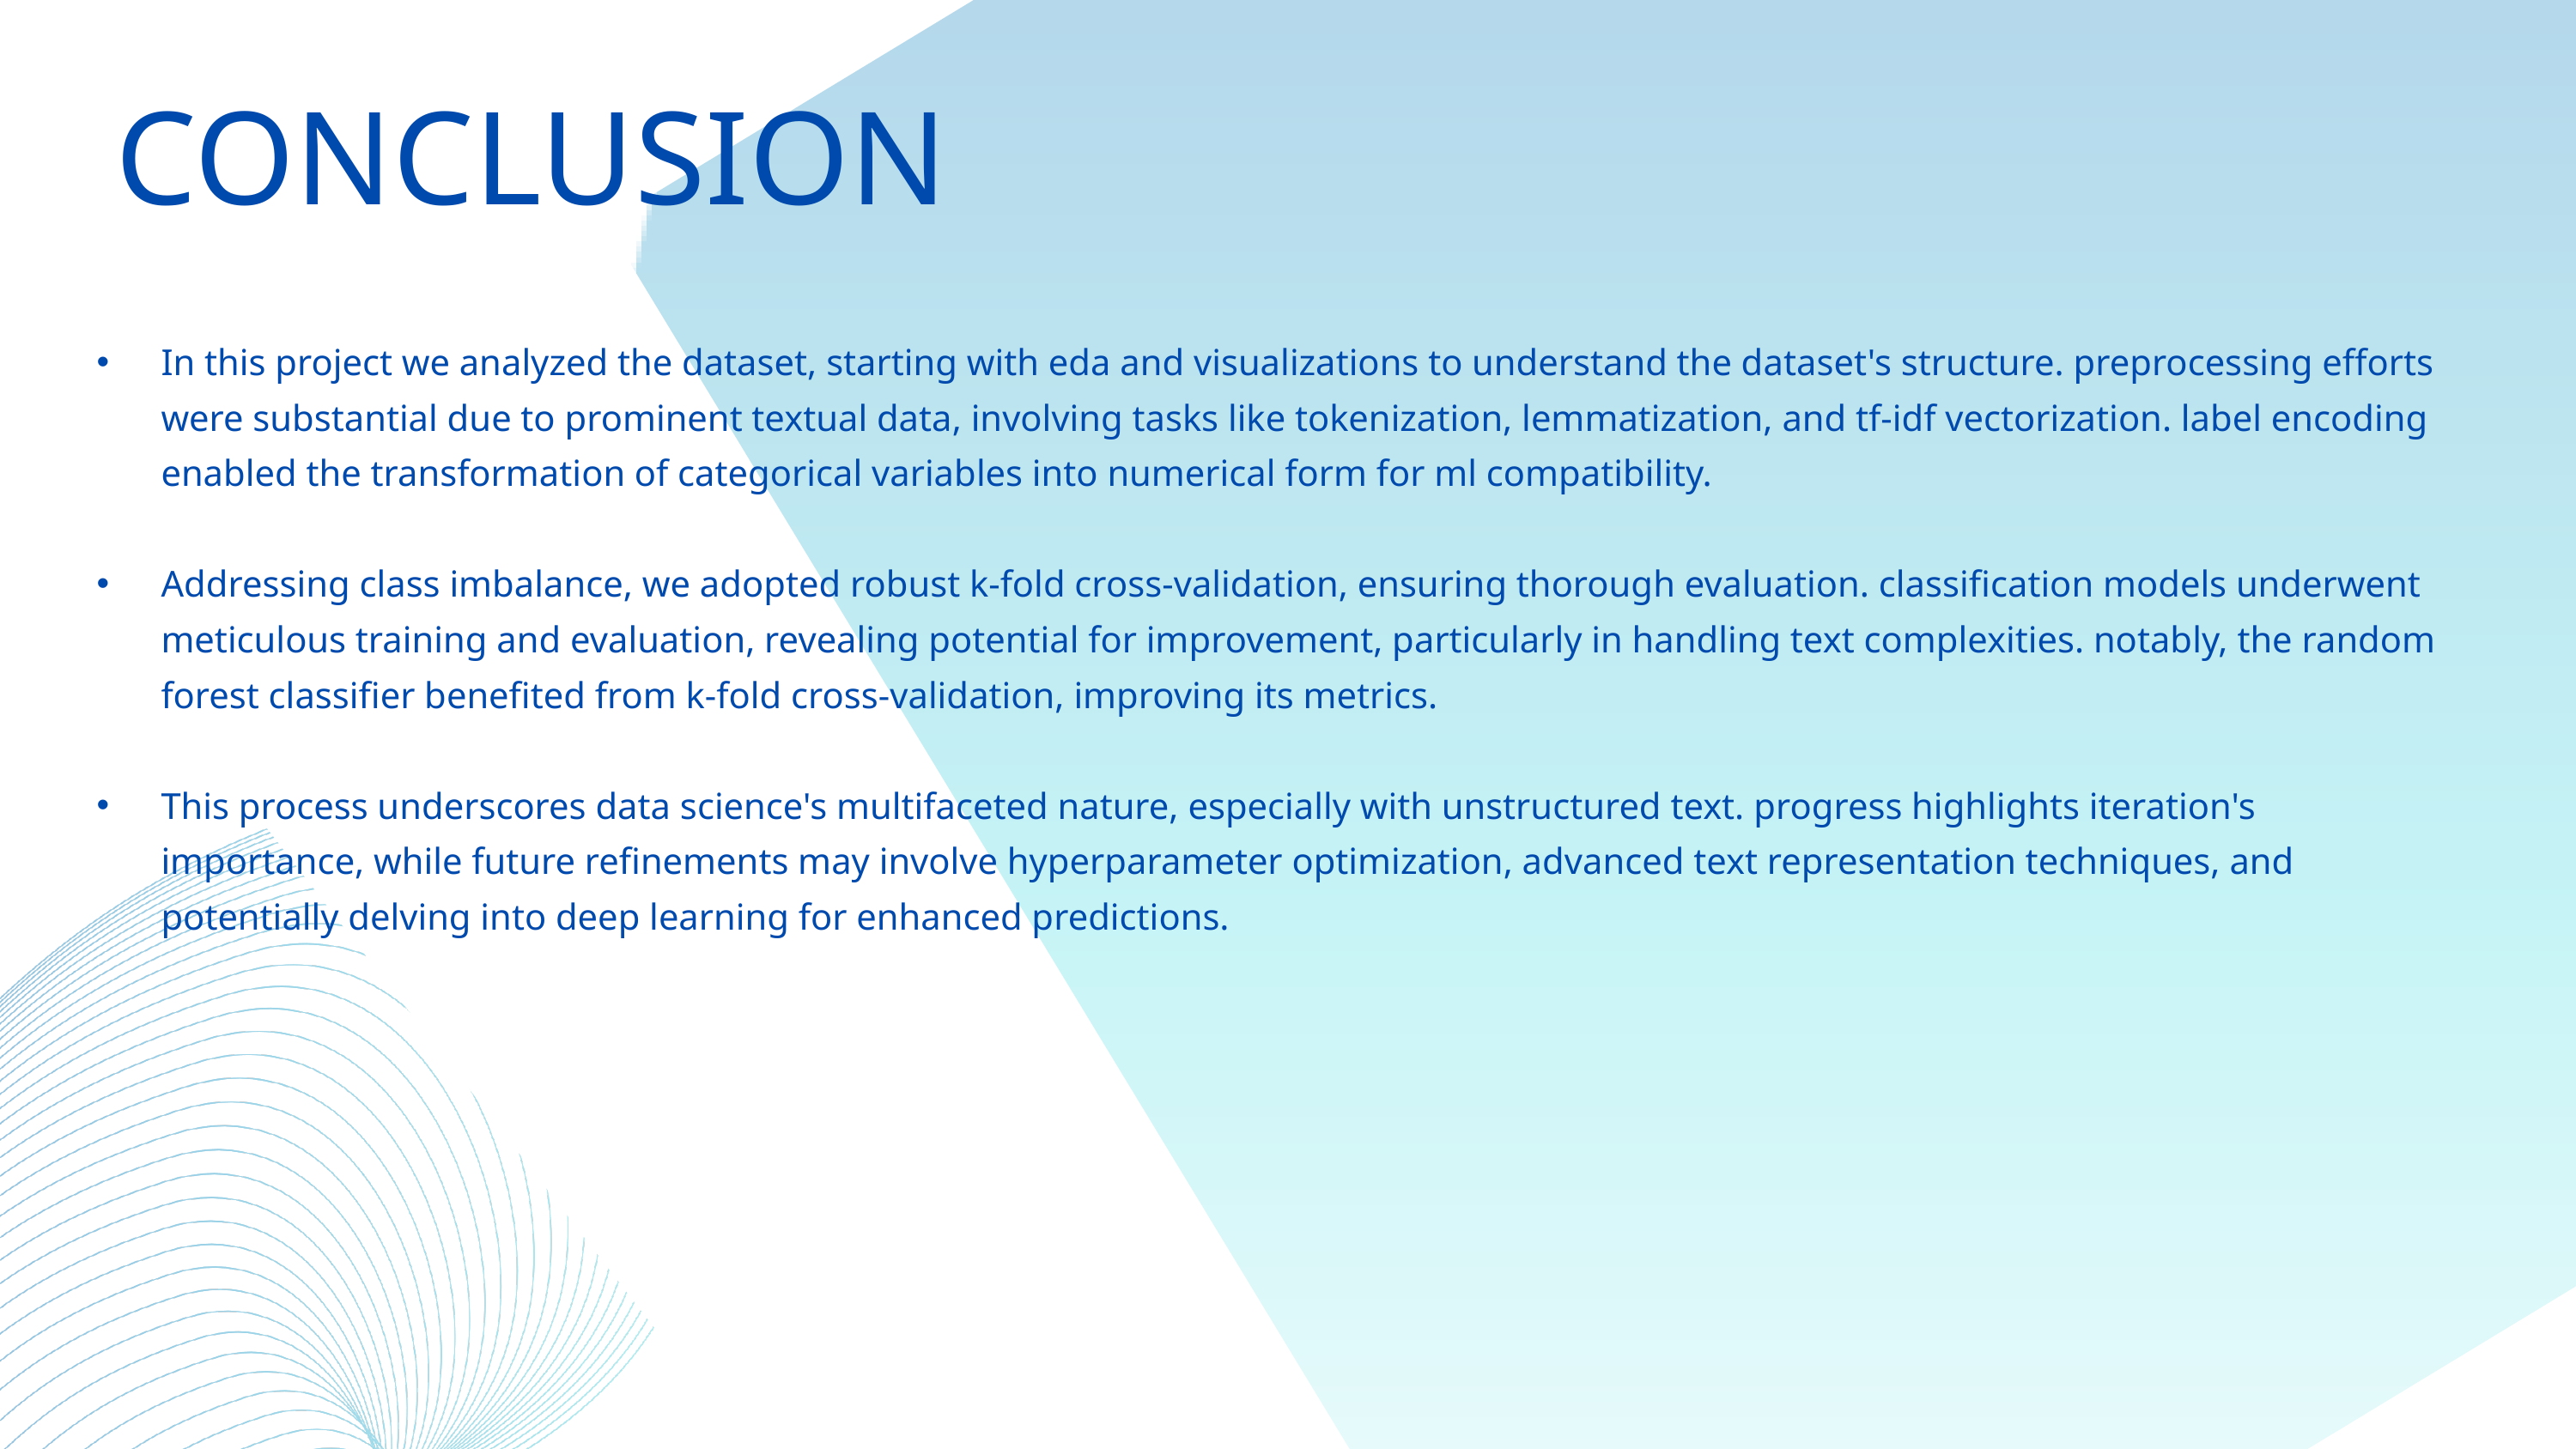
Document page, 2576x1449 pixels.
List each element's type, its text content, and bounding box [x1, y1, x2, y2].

text_box CONCLUSION [33, 101, 1030, 231]
text_box [0, 888, 704, 1449]
text_box [611, 0, 2576, 1449]
text_box In this project we analyzed the dataset, starting with eda and visualizations to understand the dataset's structure. preprocessing efforts were substantial due to prominent textual data, involving tasks like tokenization, lemmatization, and tf-idf vectorization. label encoding enabled the transformation of categorical variables into numerical form for ml compatibility. Addressing class imbalance, we adopted robust k-fold cross-validation, ensuring thorough evaluation. classification models underwent meticulous training and evaluation, revealing potential for improvement, particularly in handling text complexities. notably, the random forest classifier benefited from k-fold cross-validation, improving its metrics. This process underscores data science's multifaceted nature, especially with unstructured text. progress highlights iteration's importance, while future refinements may involve hyperparameter optimization, advanced text representation techniques, and potentially delving into deep learning for enhanced predictions. [96, 327, 2447, 937]
